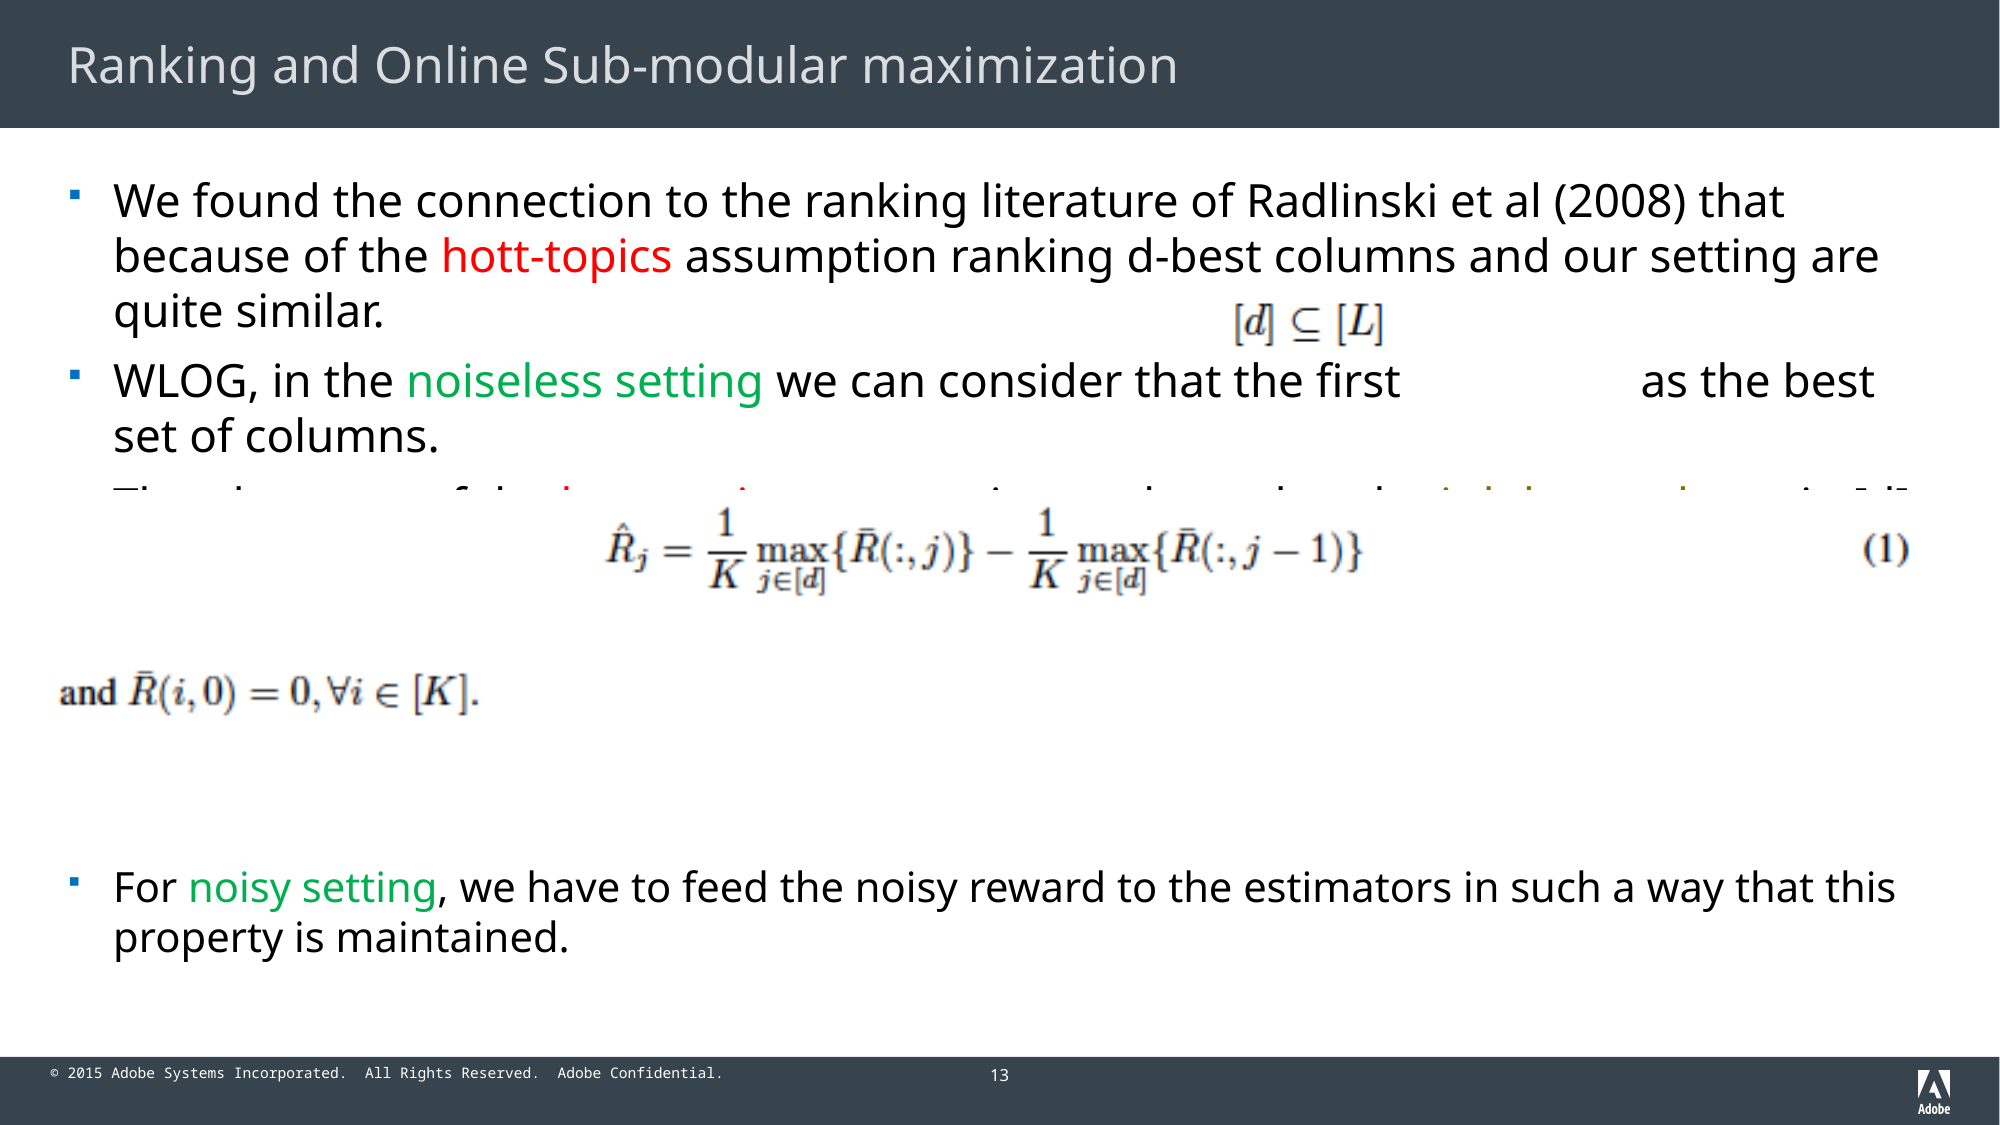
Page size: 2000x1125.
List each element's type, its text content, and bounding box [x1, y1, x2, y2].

picture [1918, 1070, 1950, 1114]
picture [49, 490, 1922, 729]
list We found the connection to the ranking literature of Radlinski et al (2008) that because of the hott-topics assumption ranking d-best columns and our setting are quite similar. WLOG, in the noiseless setting we can consider that the first as the best set of columns. Then because of the hott-topics assumption we have that the j-th best column in [d] is given by the estimation:- For noisy setting, we have to feed the noisy reward to the estimators in such a way that this property is maintained. [49, 162, 1950, 1013]
picture [1234, 291, 1389, 362]
slide_number 13 [916, 1062, 1083, 1091]
title Ranking and Online Sub-modular maximization [49, 30, 1950, 98]
